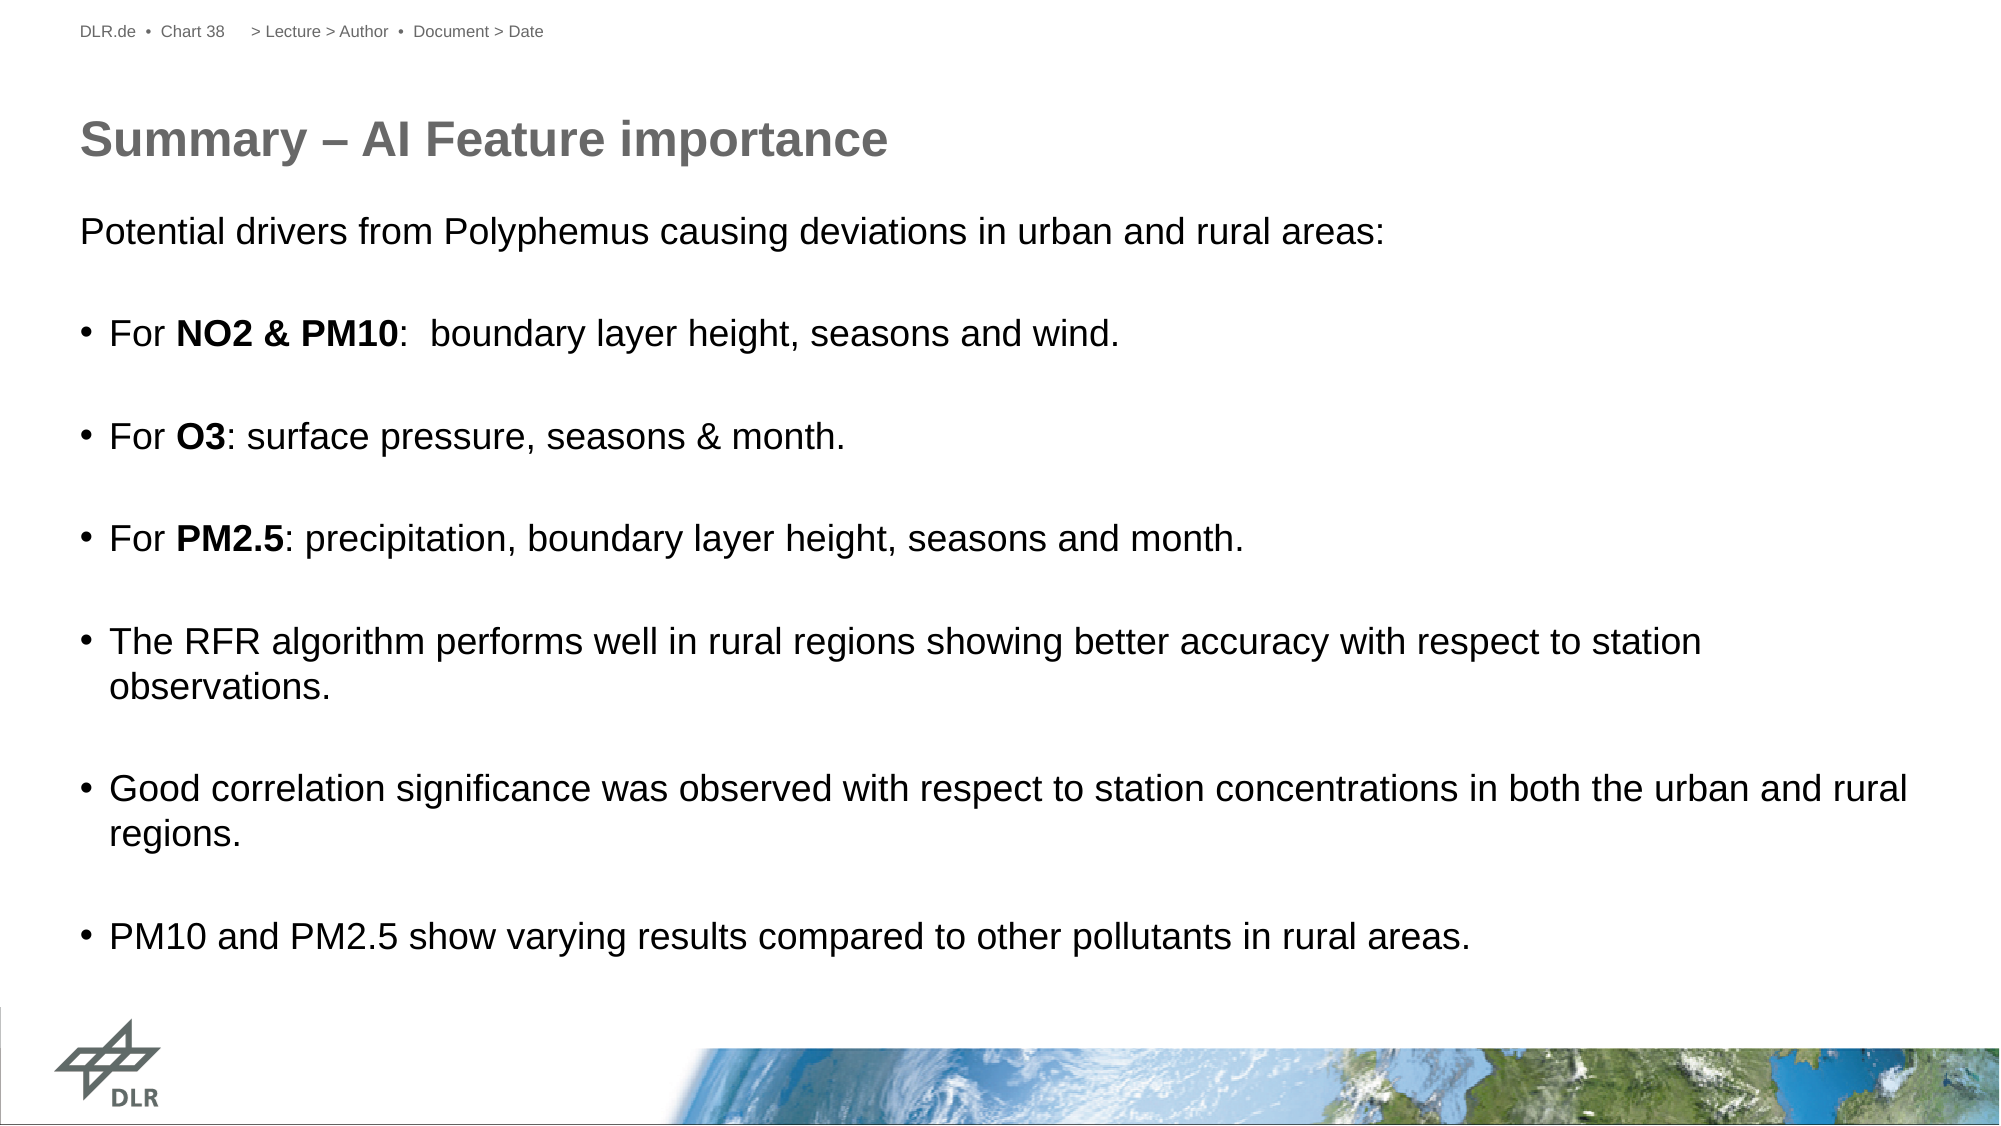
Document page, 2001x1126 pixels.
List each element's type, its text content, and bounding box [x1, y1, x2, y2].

slide_number DLR.de • Chart 38 [79, 20, 251, 45]
list Potential drivers from Polyphemus causing deviations in urban and rural areas: For NO2 & PM10: boundary layer height, seasons and wind. For O3: surface pressure, seasons & month. For PM2.5: precipitation, boundary layer height, seasons and month. The RFR algorithm performs well in rural regions showing better accuracy with respect to station observations. Good correlation significance was observed with respect to station concentrations in both the urban and rural regions. PM10 and PM2.5 show varying results compared to other pollutants in rural areas. [79, 206, 1921, 919]
footer > Lecture > Author • Document > Date [251, 20, 1921, 45]
title Summary – AI Feature importance [79, 106, 1921, 206]
picture [0, 1007, 2000, 1125]
